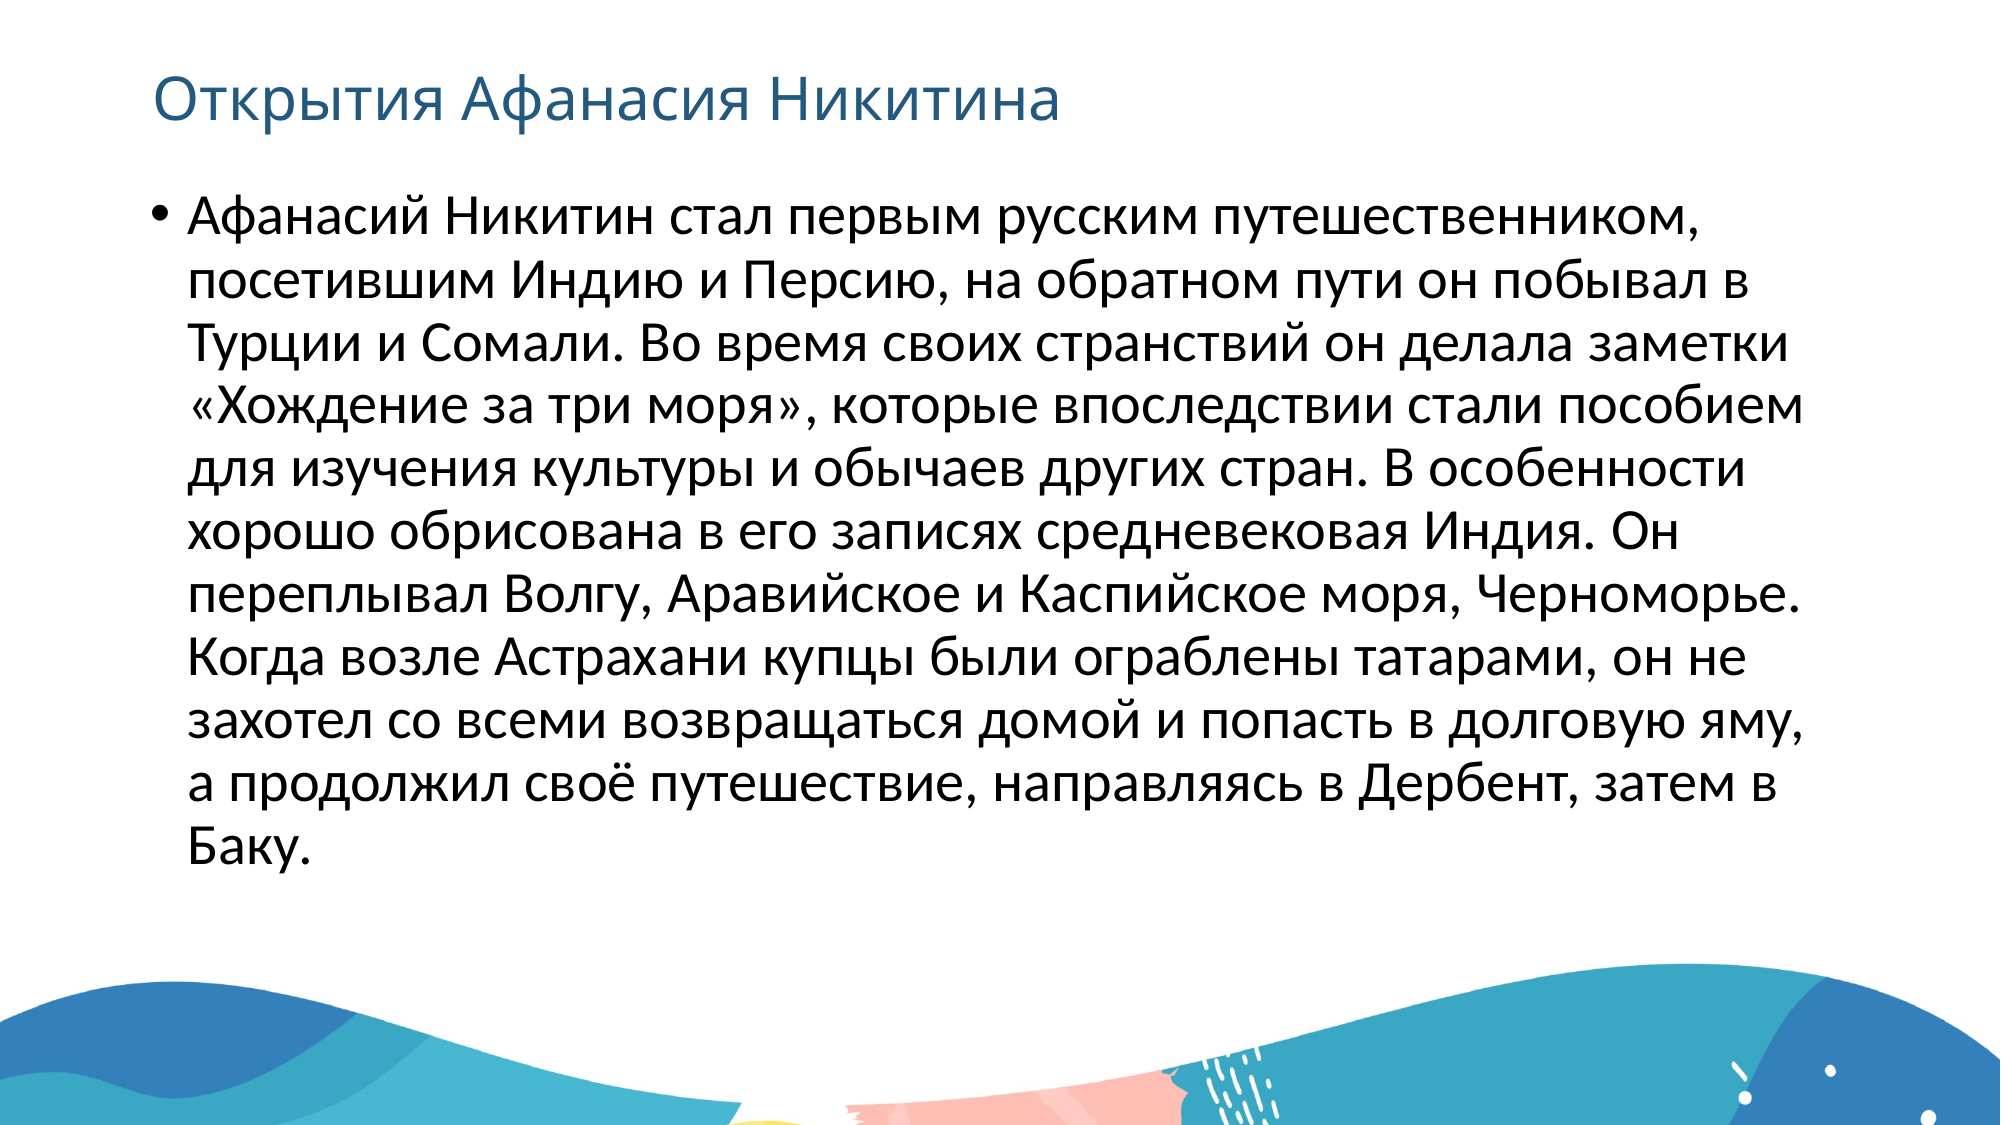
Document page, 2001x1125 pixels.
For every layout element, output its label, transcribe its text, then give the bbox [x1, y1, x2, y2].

list Афанасий Никитин стал первым русским путешественником, посетившим Индию и Персию, на обратном пути он побывал в Турции и Сомали. Во время своих странствий он делала заметки «Хождение за три моря», которые впоследствии стали пособием для изучения культуры и обычаев других стран. В особенности хорошо обрисована в его записях средневековая Индия. Он переплывал Волгу, Аравийское и Каспийское моря, Черноморье. Когда возле Астрахани купцы были ограблены татарами, он не захотел со всеми возвращаться домой и попасть в долговую яму, а продолжил своё путешествие, направляясь в Дербент, затем в Баку. [134, 177, 1860, 892]
picture [0, 1, 2000, 1125]
title Открытия Афанасия Никитина [137, 59, 1863, 141]
